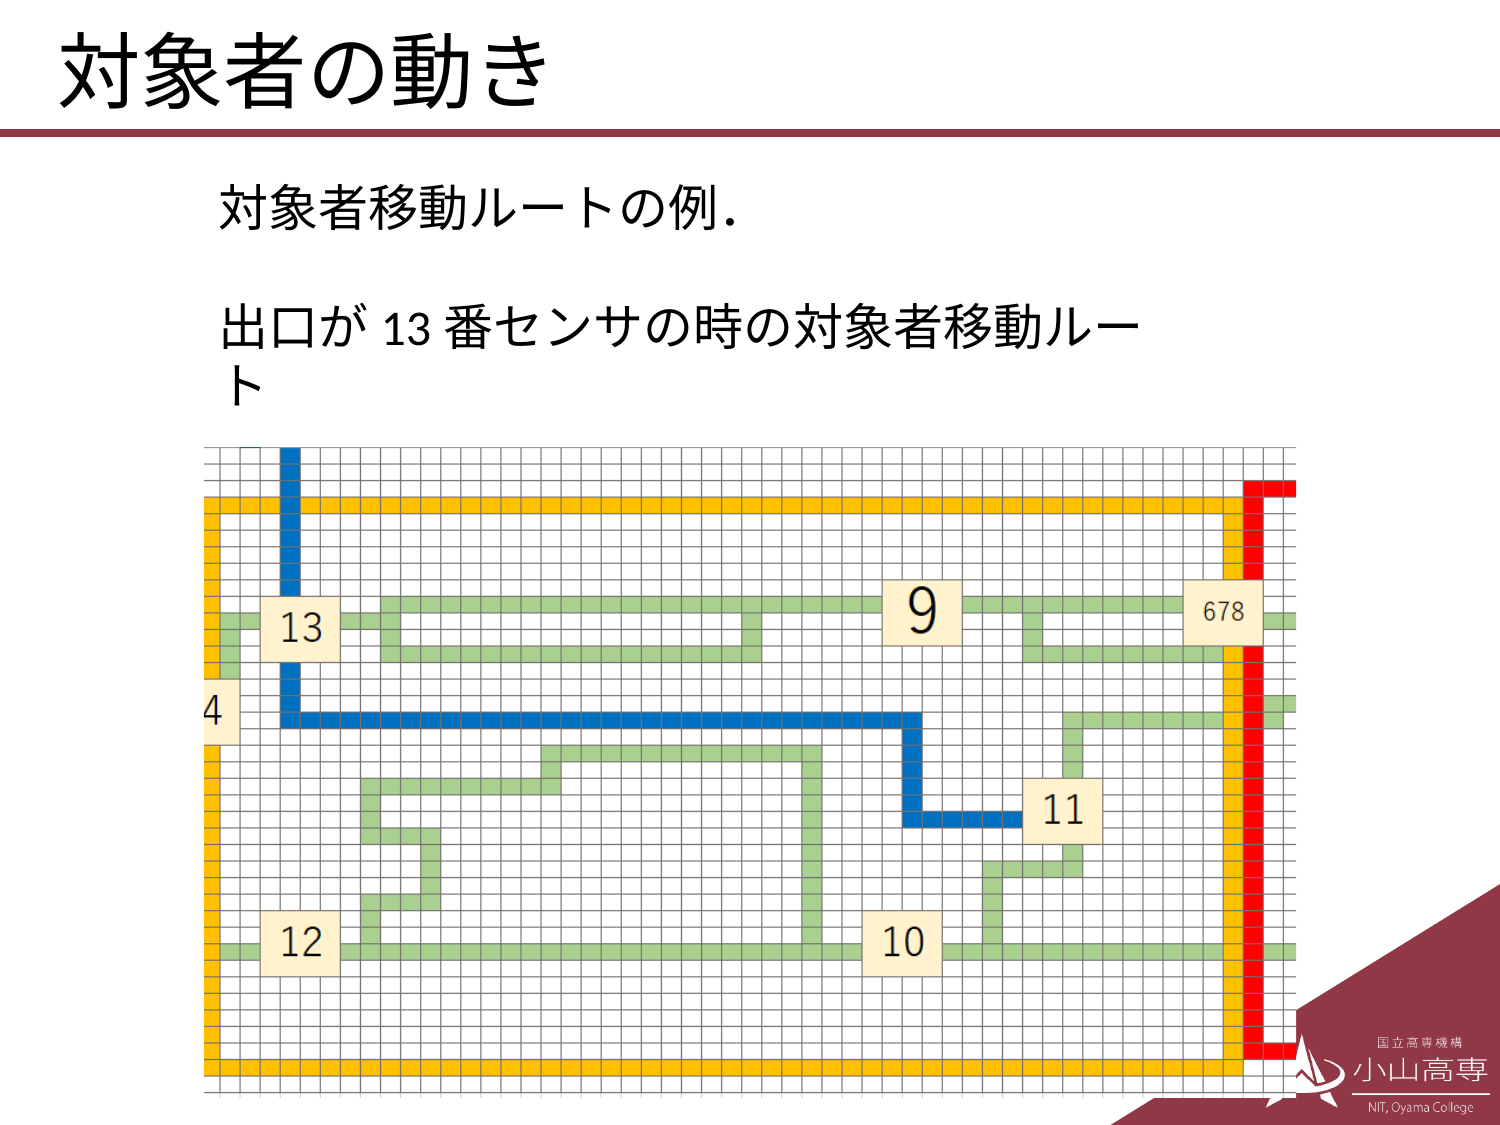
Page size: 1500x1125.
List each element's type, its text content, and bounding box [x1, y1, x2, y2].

picture [0, 129, 1500, 137]
picture [203, 447, 1500, 1125]
title 対象者の動き [42, 20, 1294, 130]
text_box 対象者移動ルートの例． [203, 169, 745, 244]
text_box 出口が13番センサの時の対象者移動ルート [203, 287, 1191, 423]
